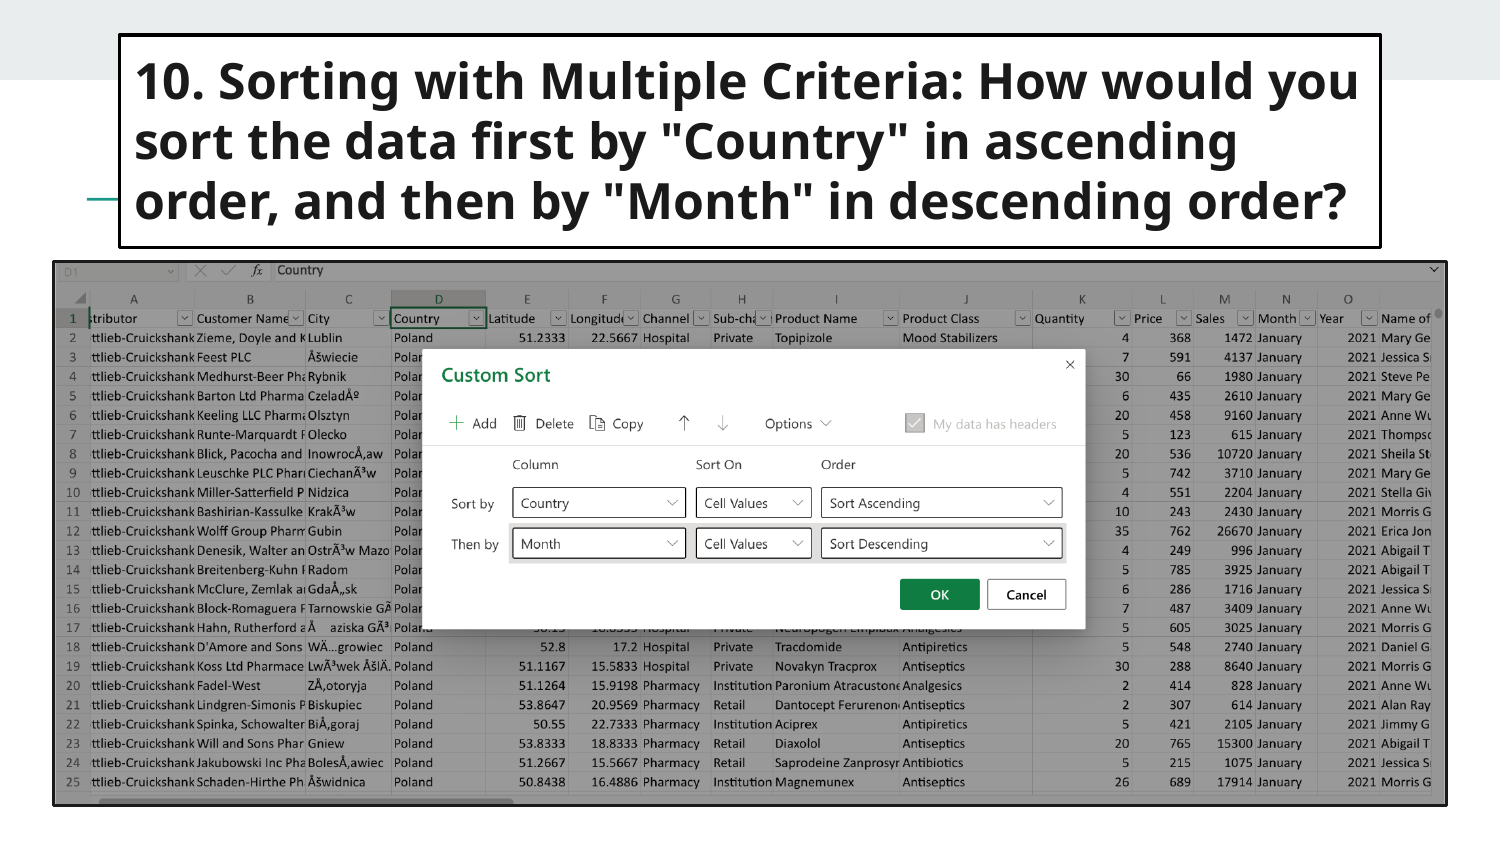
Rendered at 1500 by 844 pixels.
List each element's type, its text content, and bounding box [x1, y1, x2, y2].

picture [55, 262, 1445, 805]
title 10. Sorting with Multiple Criteria: How would you sort the data first by "Country" in ascending order, and then by "Month" in descending order? [119, 35, 1381, 248]
